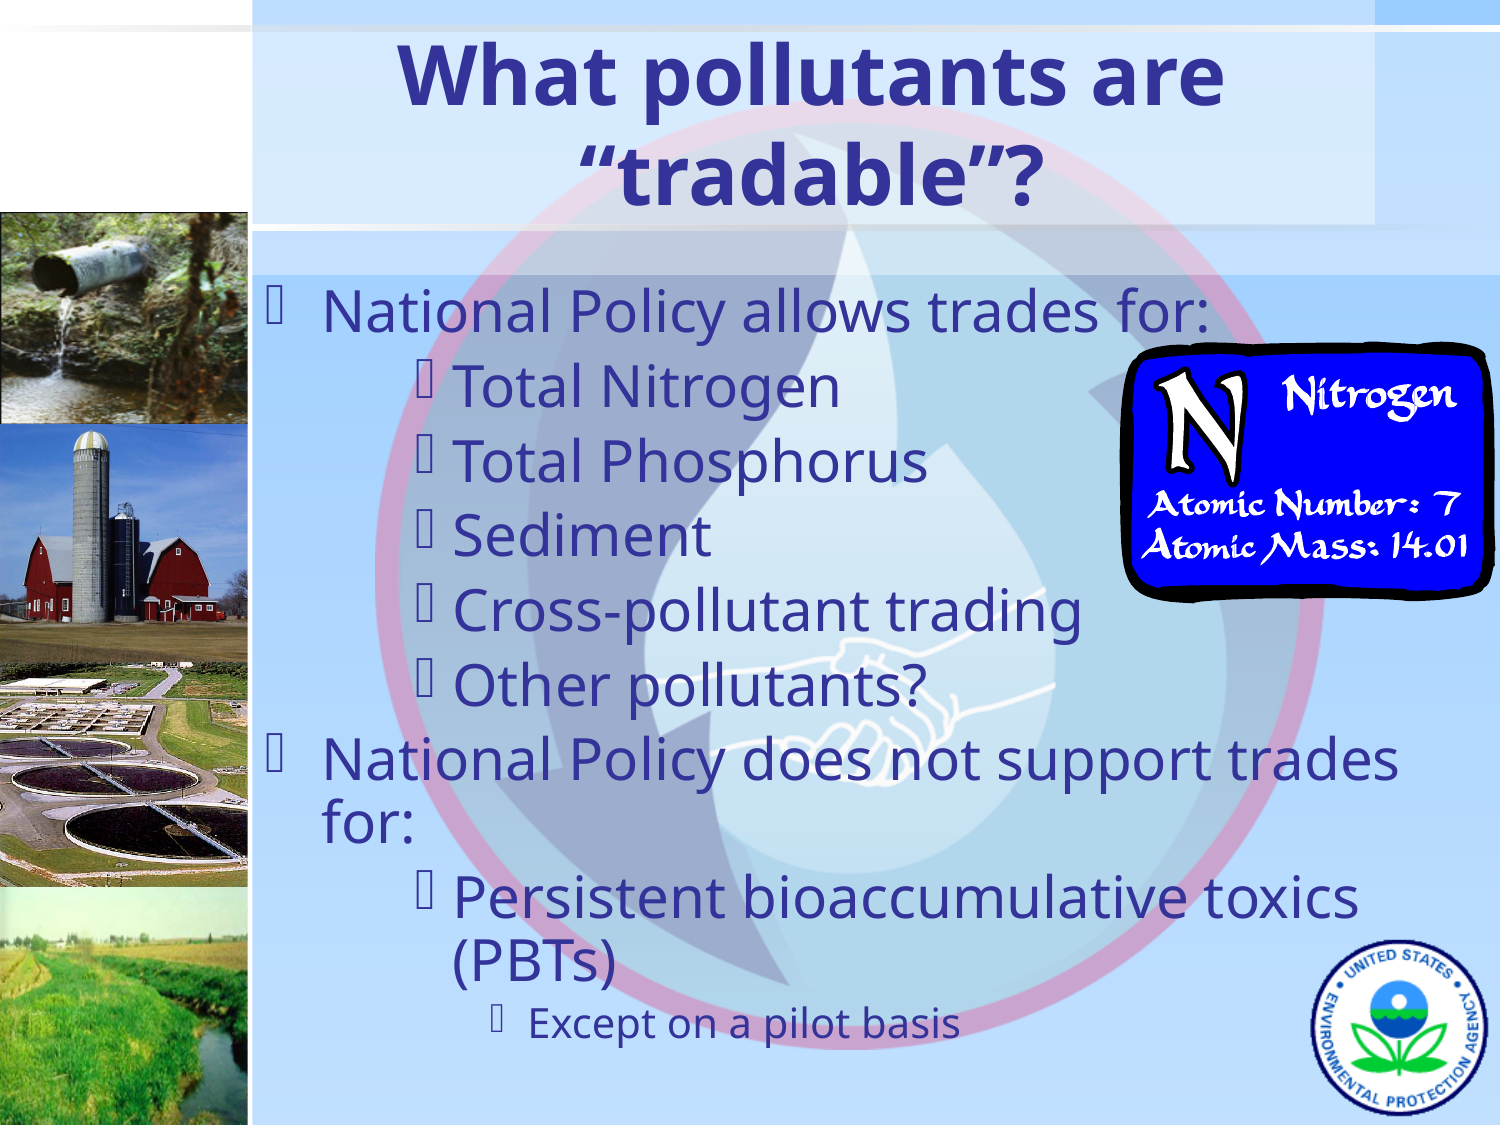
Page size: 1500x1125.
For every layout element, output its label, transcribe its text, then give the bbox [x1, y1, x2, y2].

picture [1299, 1088, 1500, 1125]
picture [0, 212, 247, 1125]
picture [1111, 336, 1500, 604]
title What pollutants are “tradable”? [249, 57, 1375, 188]
list National Policy allows trades for: Total Nitrogen Total Phosphorus Sediment Cross-pollutant trading Other pollutants? National Policy does not support trades for: Persistent bioaccumulative toxics (PBTs) Except on a pilot basis [249, 275, 1500, 1088]
